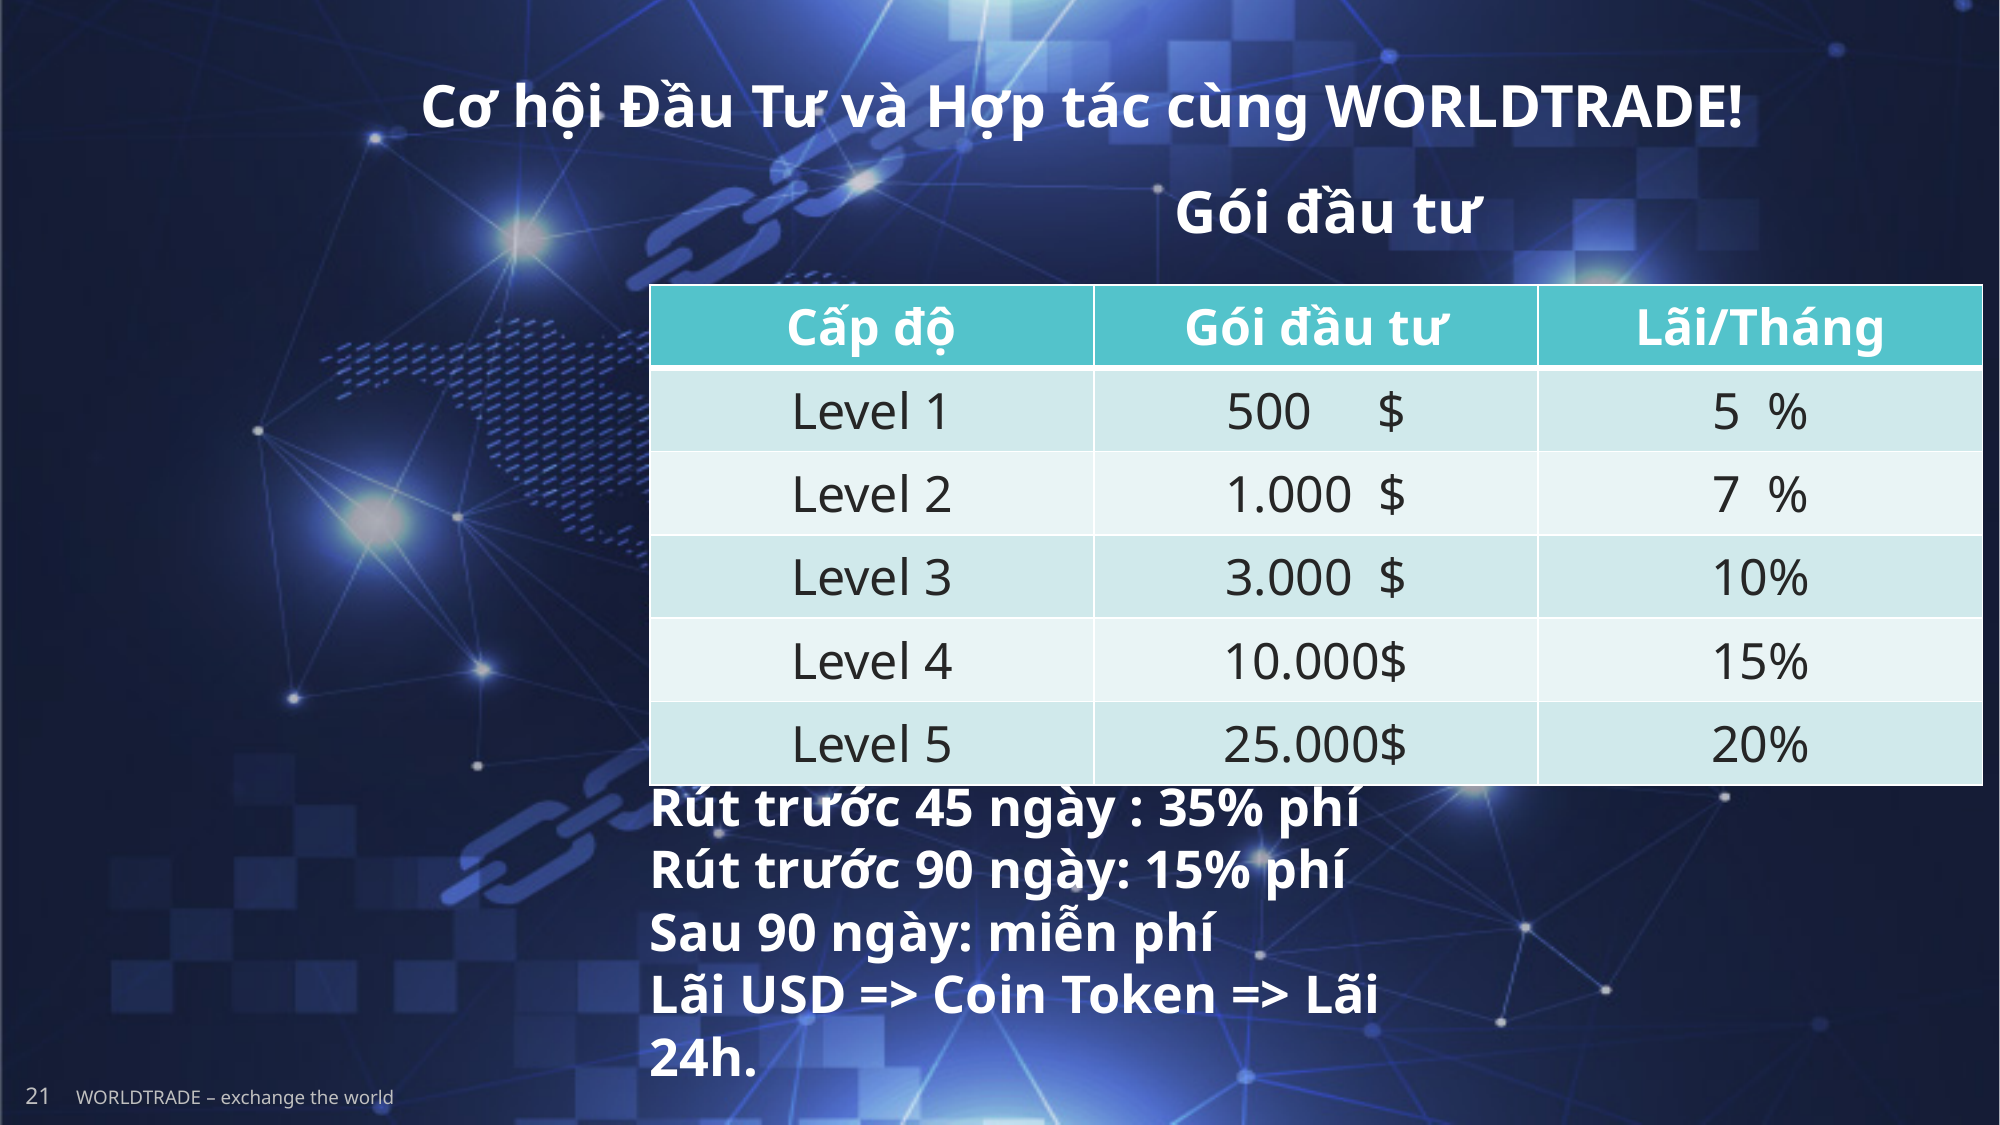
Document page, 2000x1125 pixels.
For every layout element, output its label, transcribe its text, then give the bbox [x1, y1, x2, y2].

table_cell 10.000$ [1095, 619, 1537, 701]
table_cell 20% [1539, 702, 1982, 784]
table_header Cấp độ [651, 286, 1093, 365]
picture [0, 0, 2000, 1125]
table_cell Level 4 [651, 619, 1093, 701]
table_cell Level 3 [651, 536, 1093, 617]
table_cell 10% [1539, 536, 1982, 617]
table_cell 1.000 $ [1095, 452, 1537, 534]
table_cell 25.000$ [1095, 702, 1537, 784]
table_cell 15% [1539, 619, 1982, 701]
table_cell 7 % [1539, 452, 1982, 534]
table_cell 5 % [1539, 371, 1982, 451]
text_box Cơ hội Đầu Tư và Hợp tác cùng WORLDTRADE! [420, 50, 2000, 159]
table_header Gói đầu tư [1095, 286, 1537, 365]
table_cell 500 $ [1095, 371, 1537, 451]
text_box Gói đầu tư [1174, 156, 1500, 265]
table_cell 3.000 $ [1095, 536, 1537, 617]
table_cell Level 5 [651, 702, 1093, 784]
table_header Lãi/Tháng [1539, 286, 1982, 365]
title Lưu ý: Rút trước 45 ngày : 35% phí Rút trước 90 ngày: 15% phí Sau 90 ngày: miễn phí Lãi USD => Coin Token => Lãi 24h. [649, 786, 1488, 1043]
table_cell Level 2 [651, 452, 1093, 534]
table_cell Level 1 [651, 371, 1093, 451]
